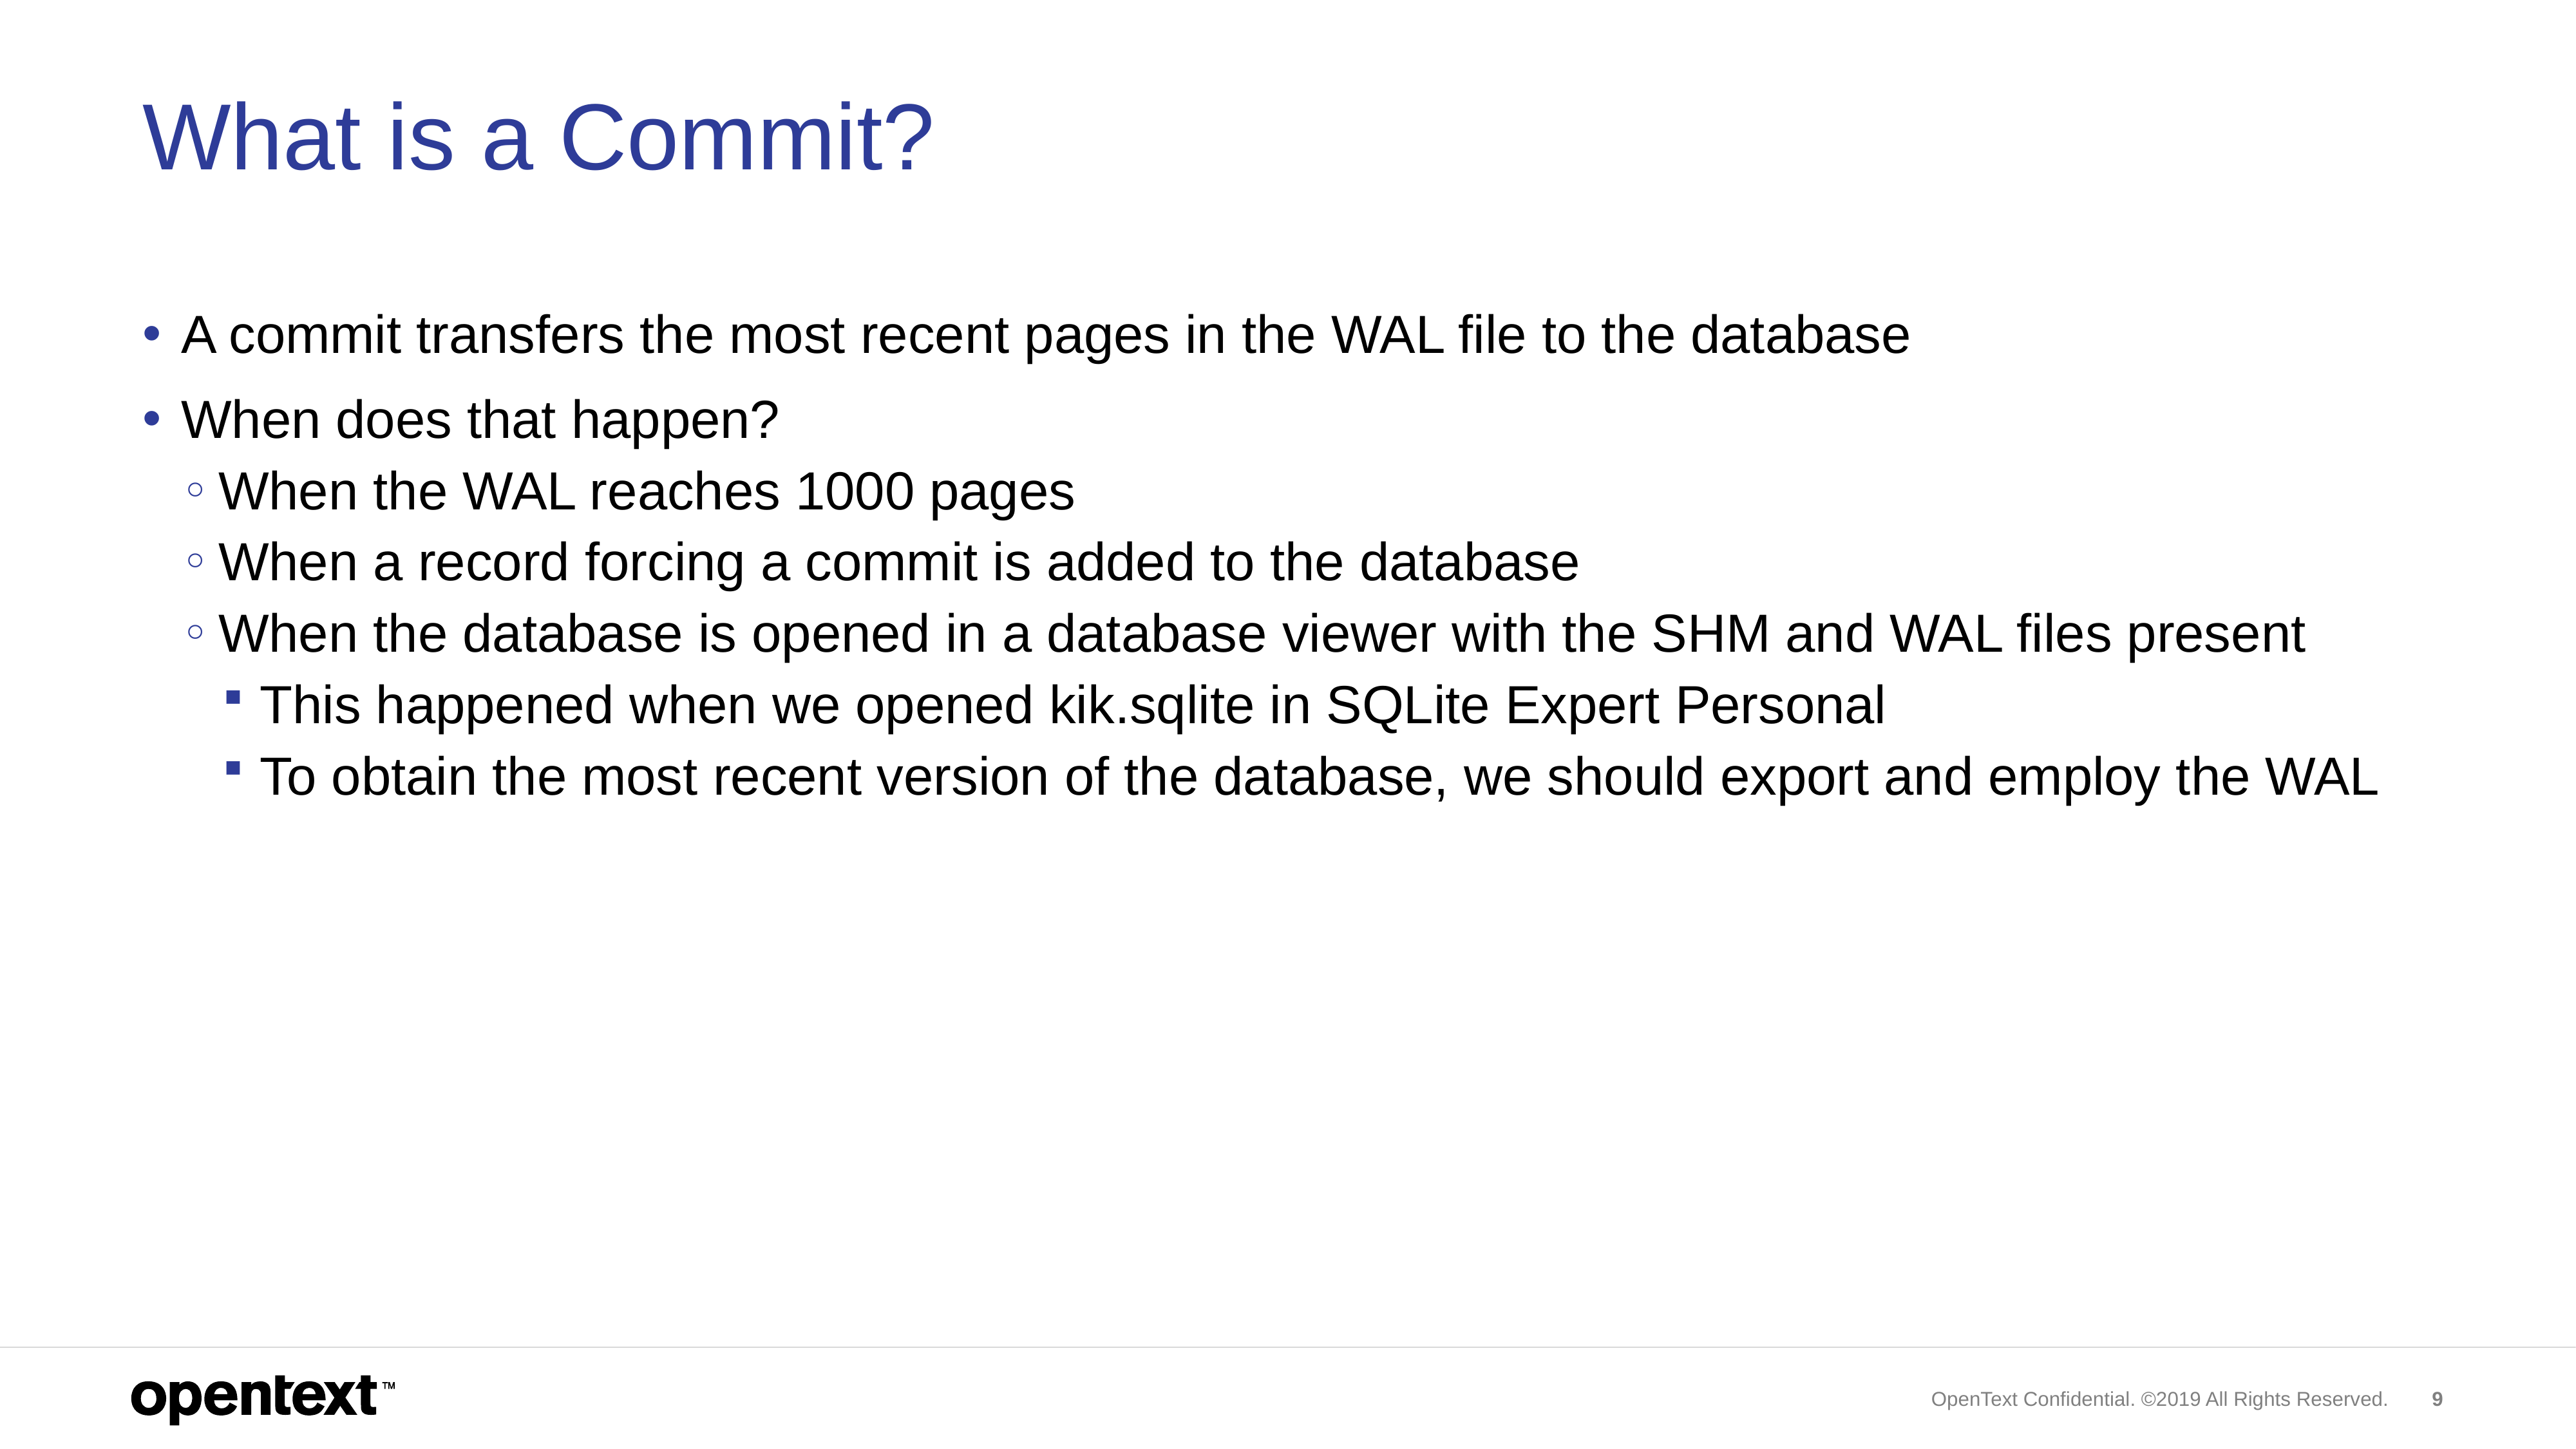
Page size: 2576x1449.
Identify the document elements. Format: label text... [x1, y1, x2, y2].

list A commit transfers the most recent pages in the WAL file to the database When does that happen? When the WAL reaches 1000 pages When a record forcing a commit is added to the database When the database is opened in a database viewer with the SHM and WAL files present This happened when we opened kik.sqlite in SQLite Expert Personal To obtain the most recent version of the database, we should export and employ the WAL [133, 302, 2443, 1303]
title What is a Commit? [133, 36, 2443, 242]
